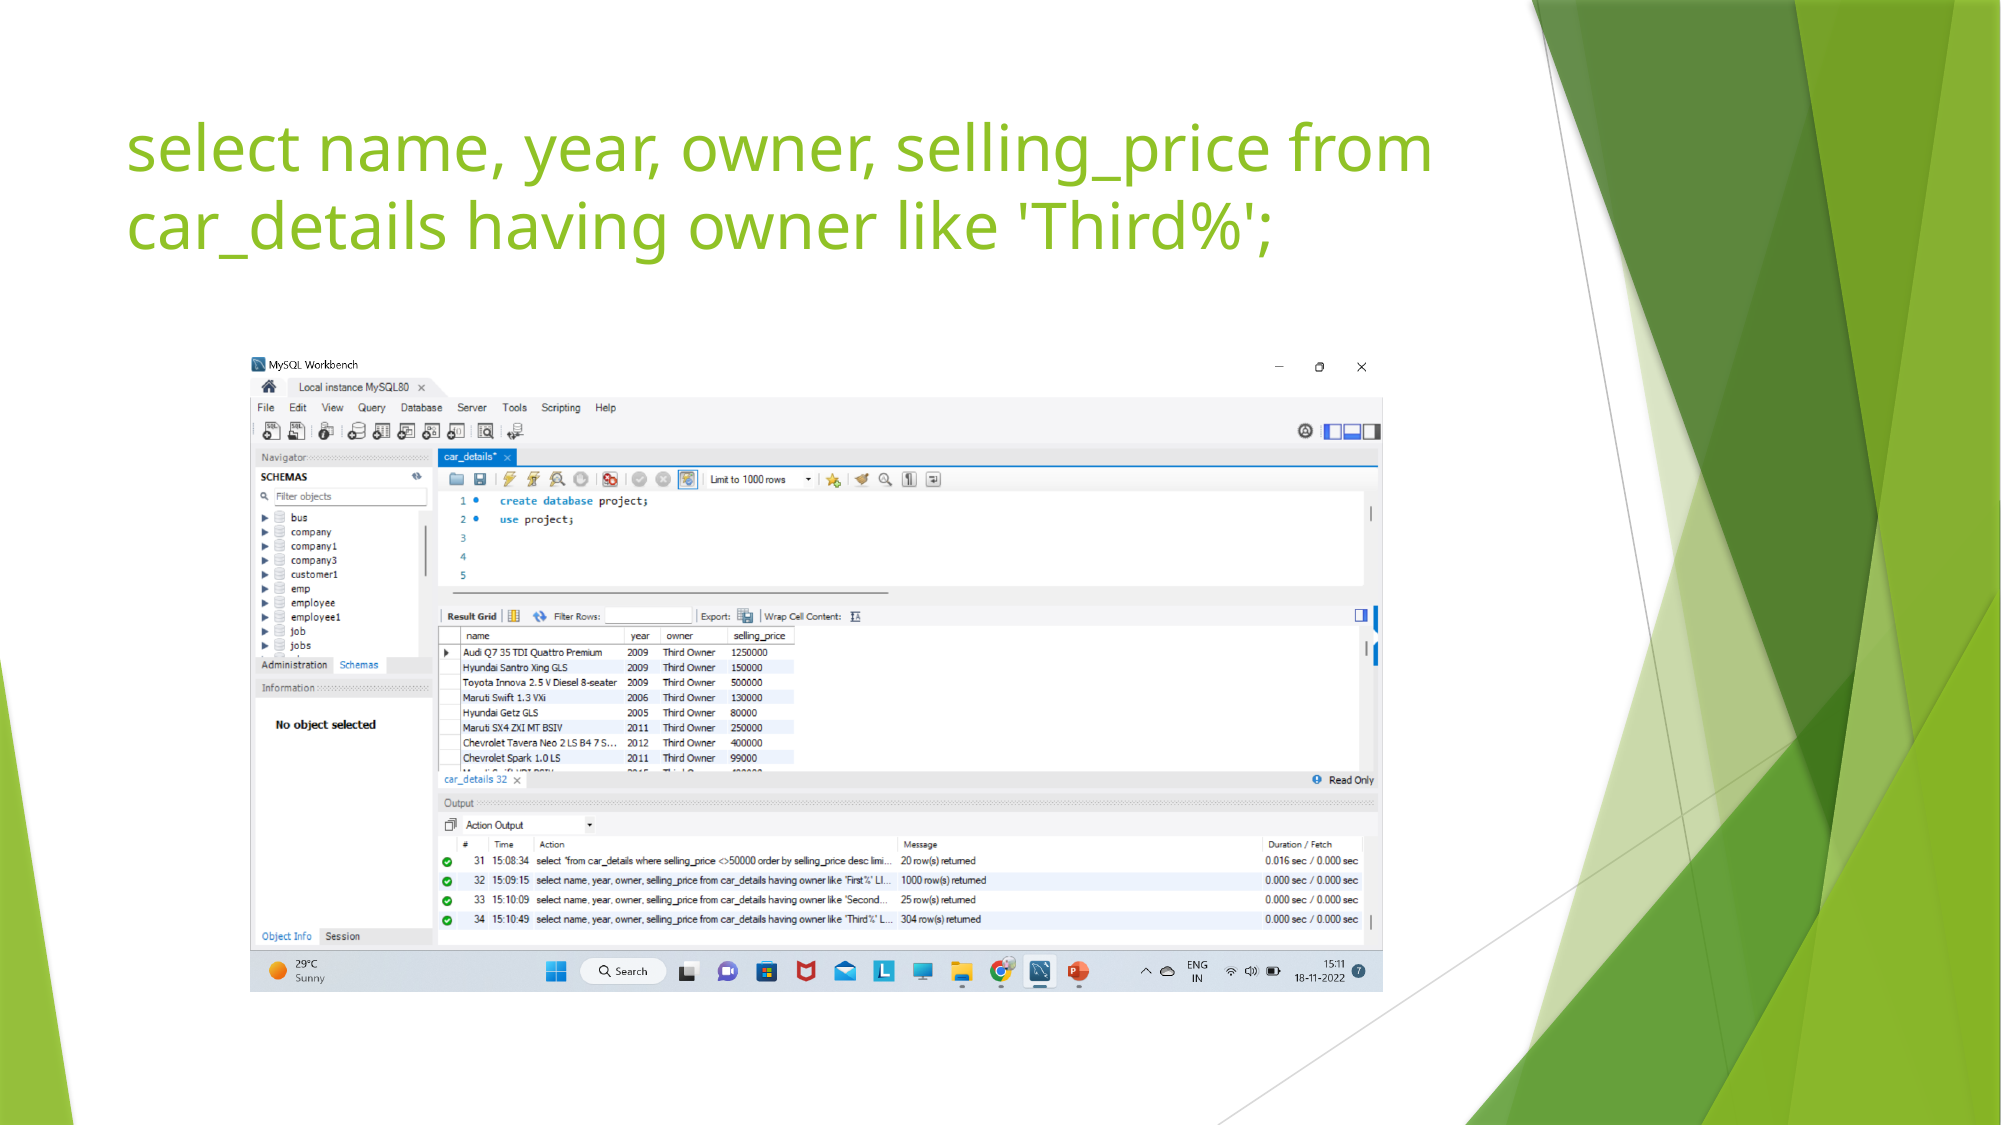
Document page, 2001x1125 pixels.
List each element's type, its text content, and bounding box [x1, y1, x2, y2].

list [249, 353, 1383, 992]
title select name, year, owner, selling_price from car_details having owner like 'Third%'; [111, 99, 1522, 317]
